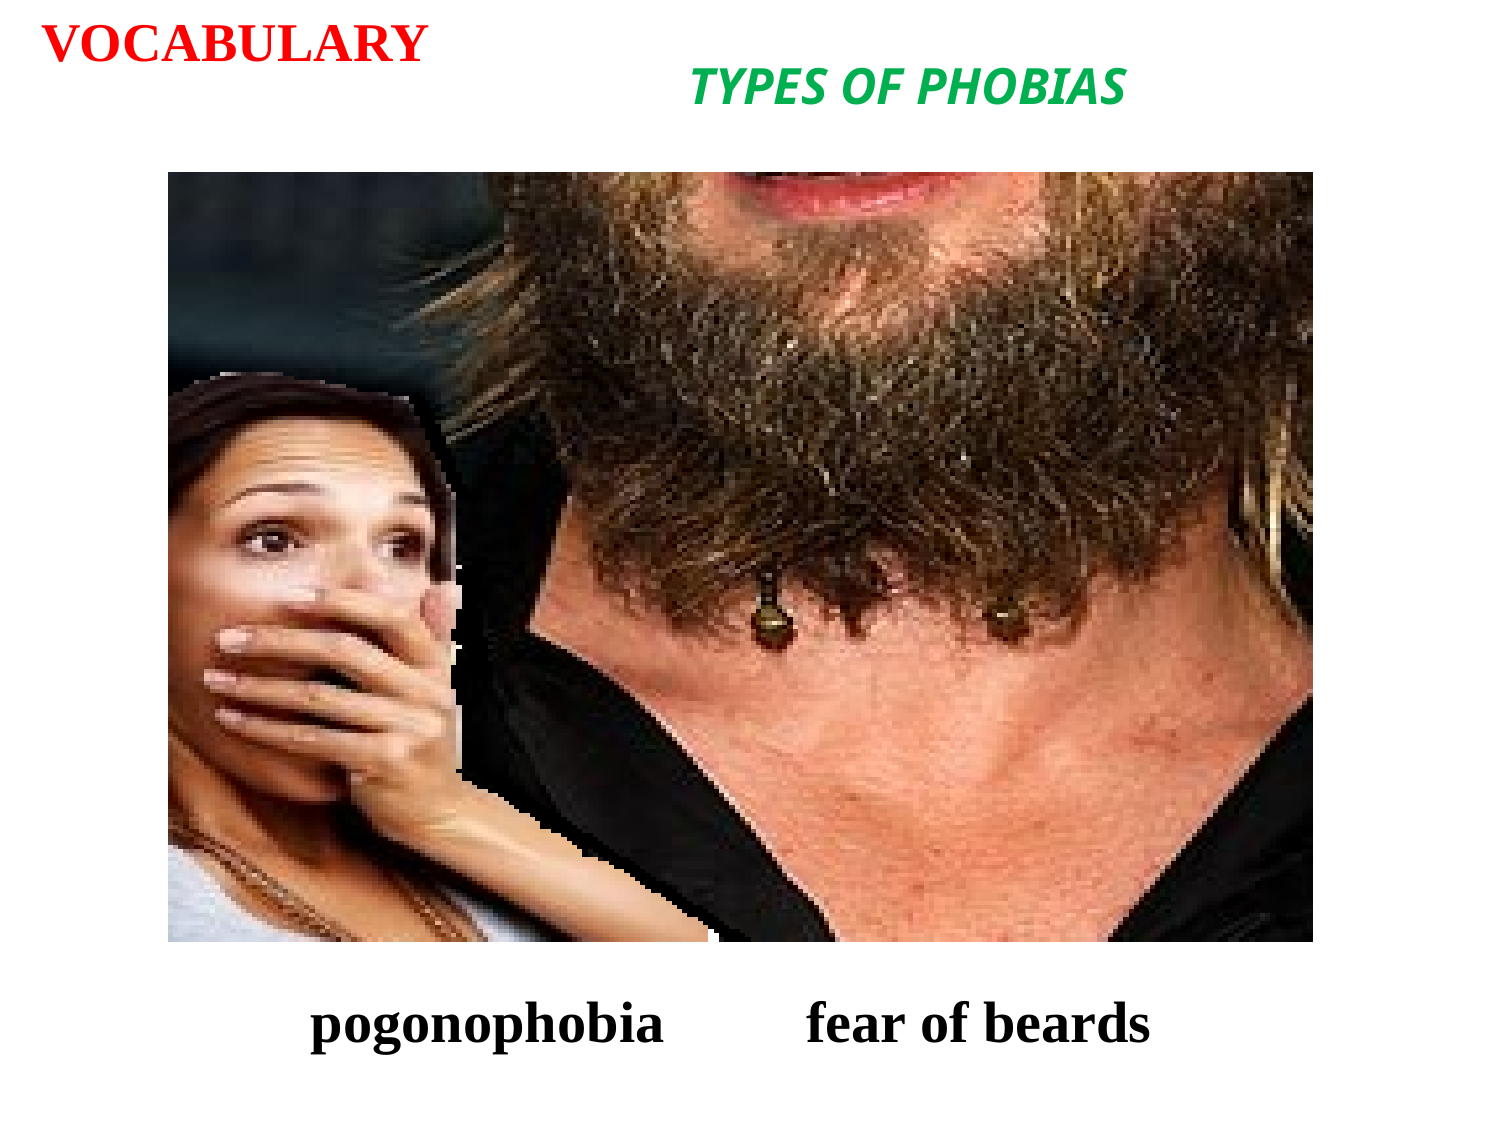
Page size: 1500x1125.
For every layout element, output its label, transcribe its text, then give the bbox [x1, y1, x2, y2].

text_box VOCABULARY [26, 0, 525, 125]
picture [168, 172, 1313, 943]
text_box fear of beards [791, 976, 1313, 1061]
text_box pogonophobia [295, 976, 725, 1061]
text_box TYPES OF PHOBIAS [501, 47, 1314, 155]
